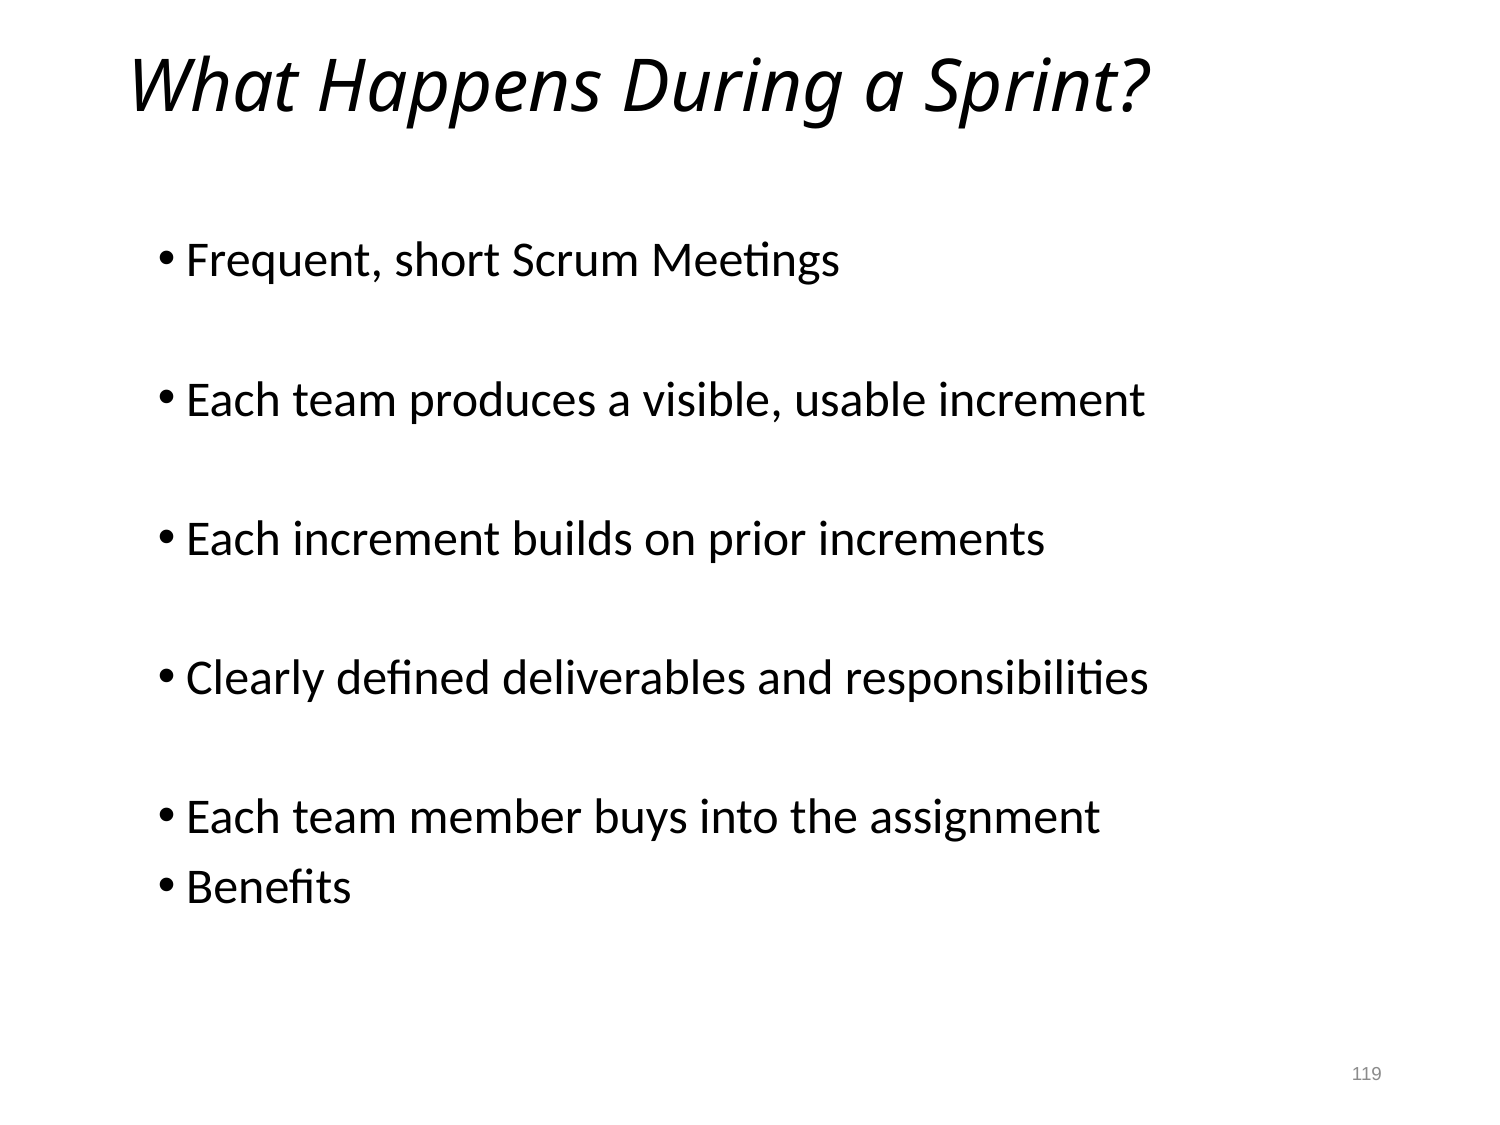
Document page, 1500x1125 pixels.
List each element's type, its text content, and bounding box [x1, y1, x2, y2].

slide_number 119 [1059, 1042, 1397, 1103]
list Frequent, short Scrum Meetings Each team produces a visible, usable increment Each increment builds on prior increments Clearly defined deliverables and responsibilities Each team member buys into the assignment Benefits [142, 226, 1438, 950]
title What Happens During a Sprint? [112, 24, 1500, 150]
